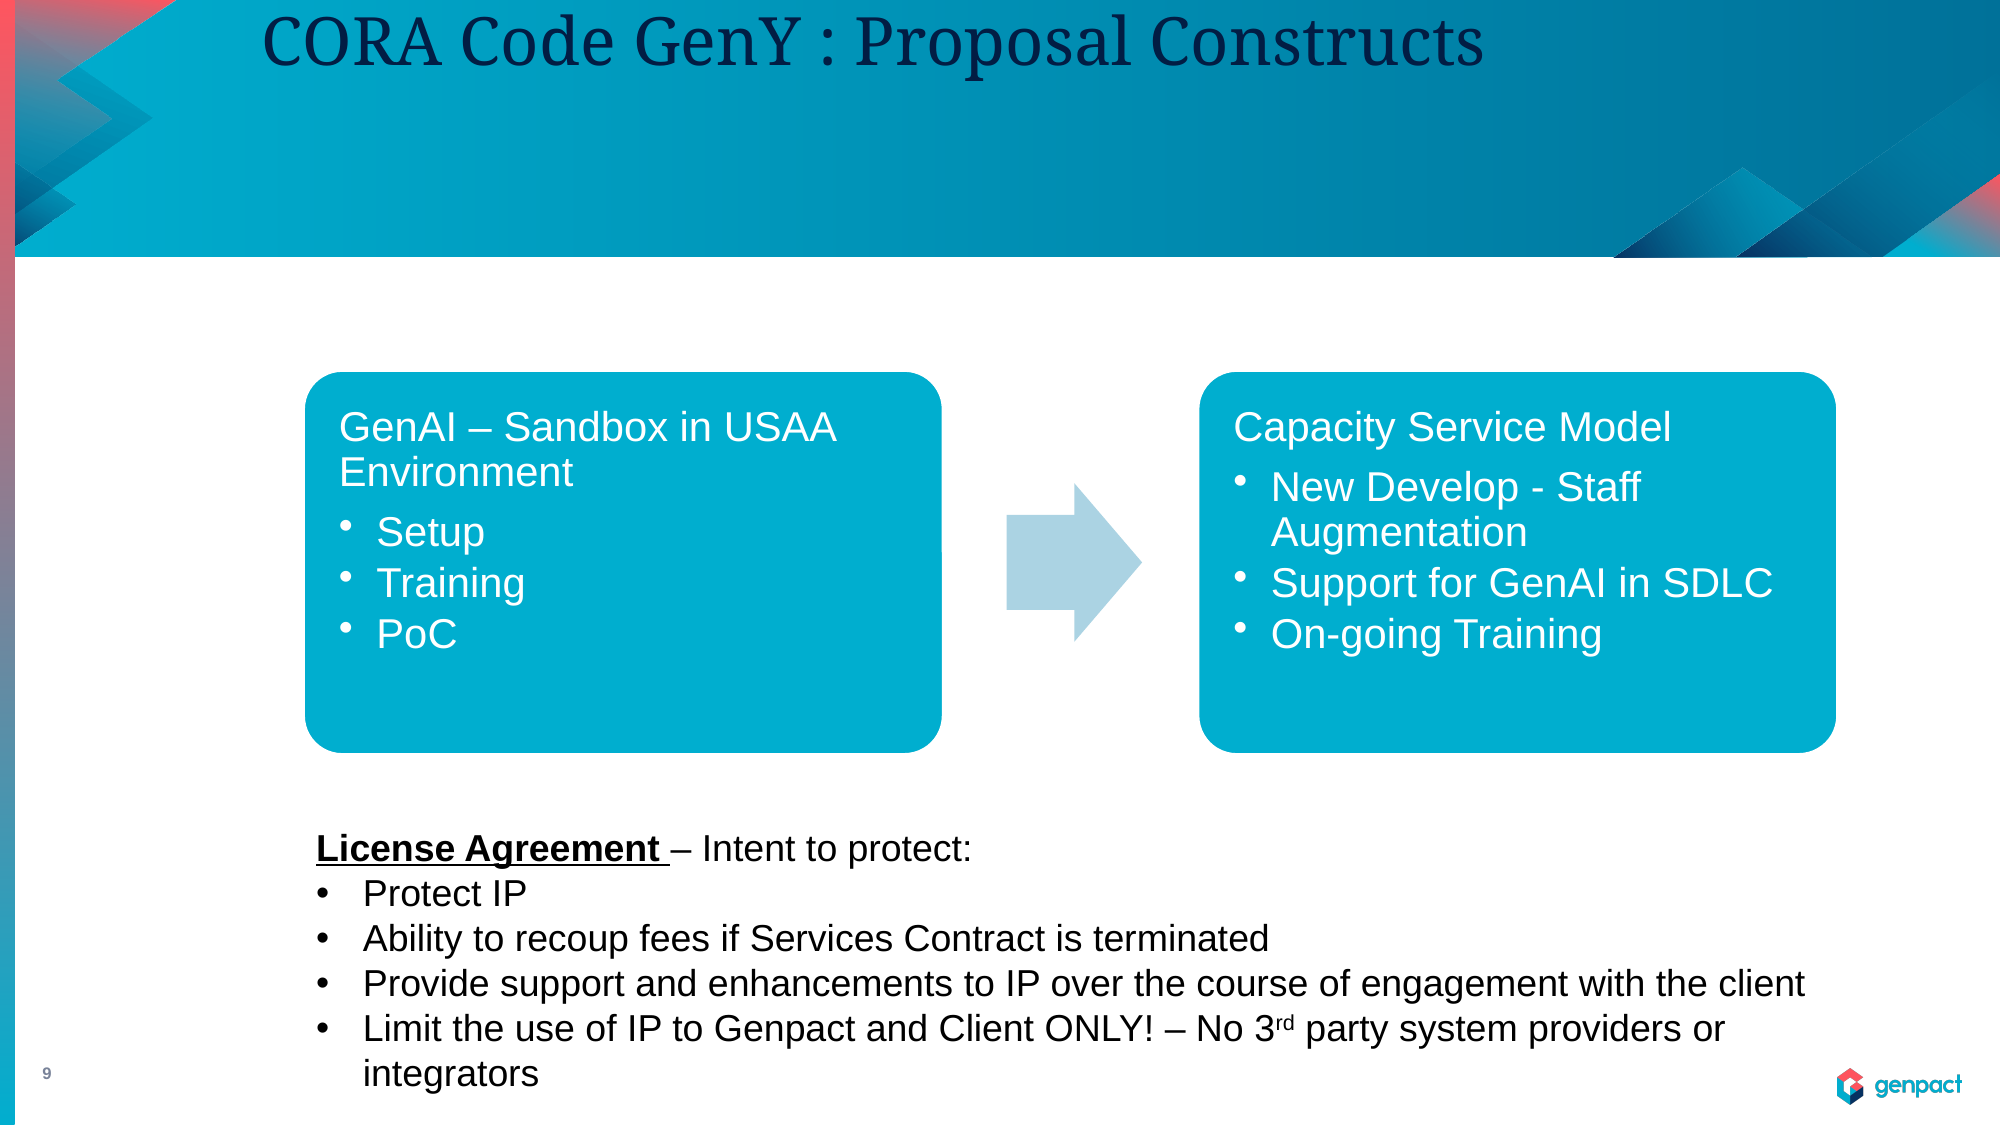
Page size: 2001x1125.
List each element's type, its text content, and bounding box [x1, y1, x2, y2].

text_box [0, 257, 16, 1125]
picture [1837, 1068, 1962, 1106]
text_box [303, 286, 1838, 839]
text_box License Agreement – Intent to protect: Protect IP Ability to recoup fees if Services Contract is terminated Provide support and enhancements to IP over the course of engagement with the client Limit the use of IP to Genpact and Client ONLY! – No 3rd party system providers or integrators [301, 817, 1836, 1102]
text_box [0, 0, 2000, 257]
